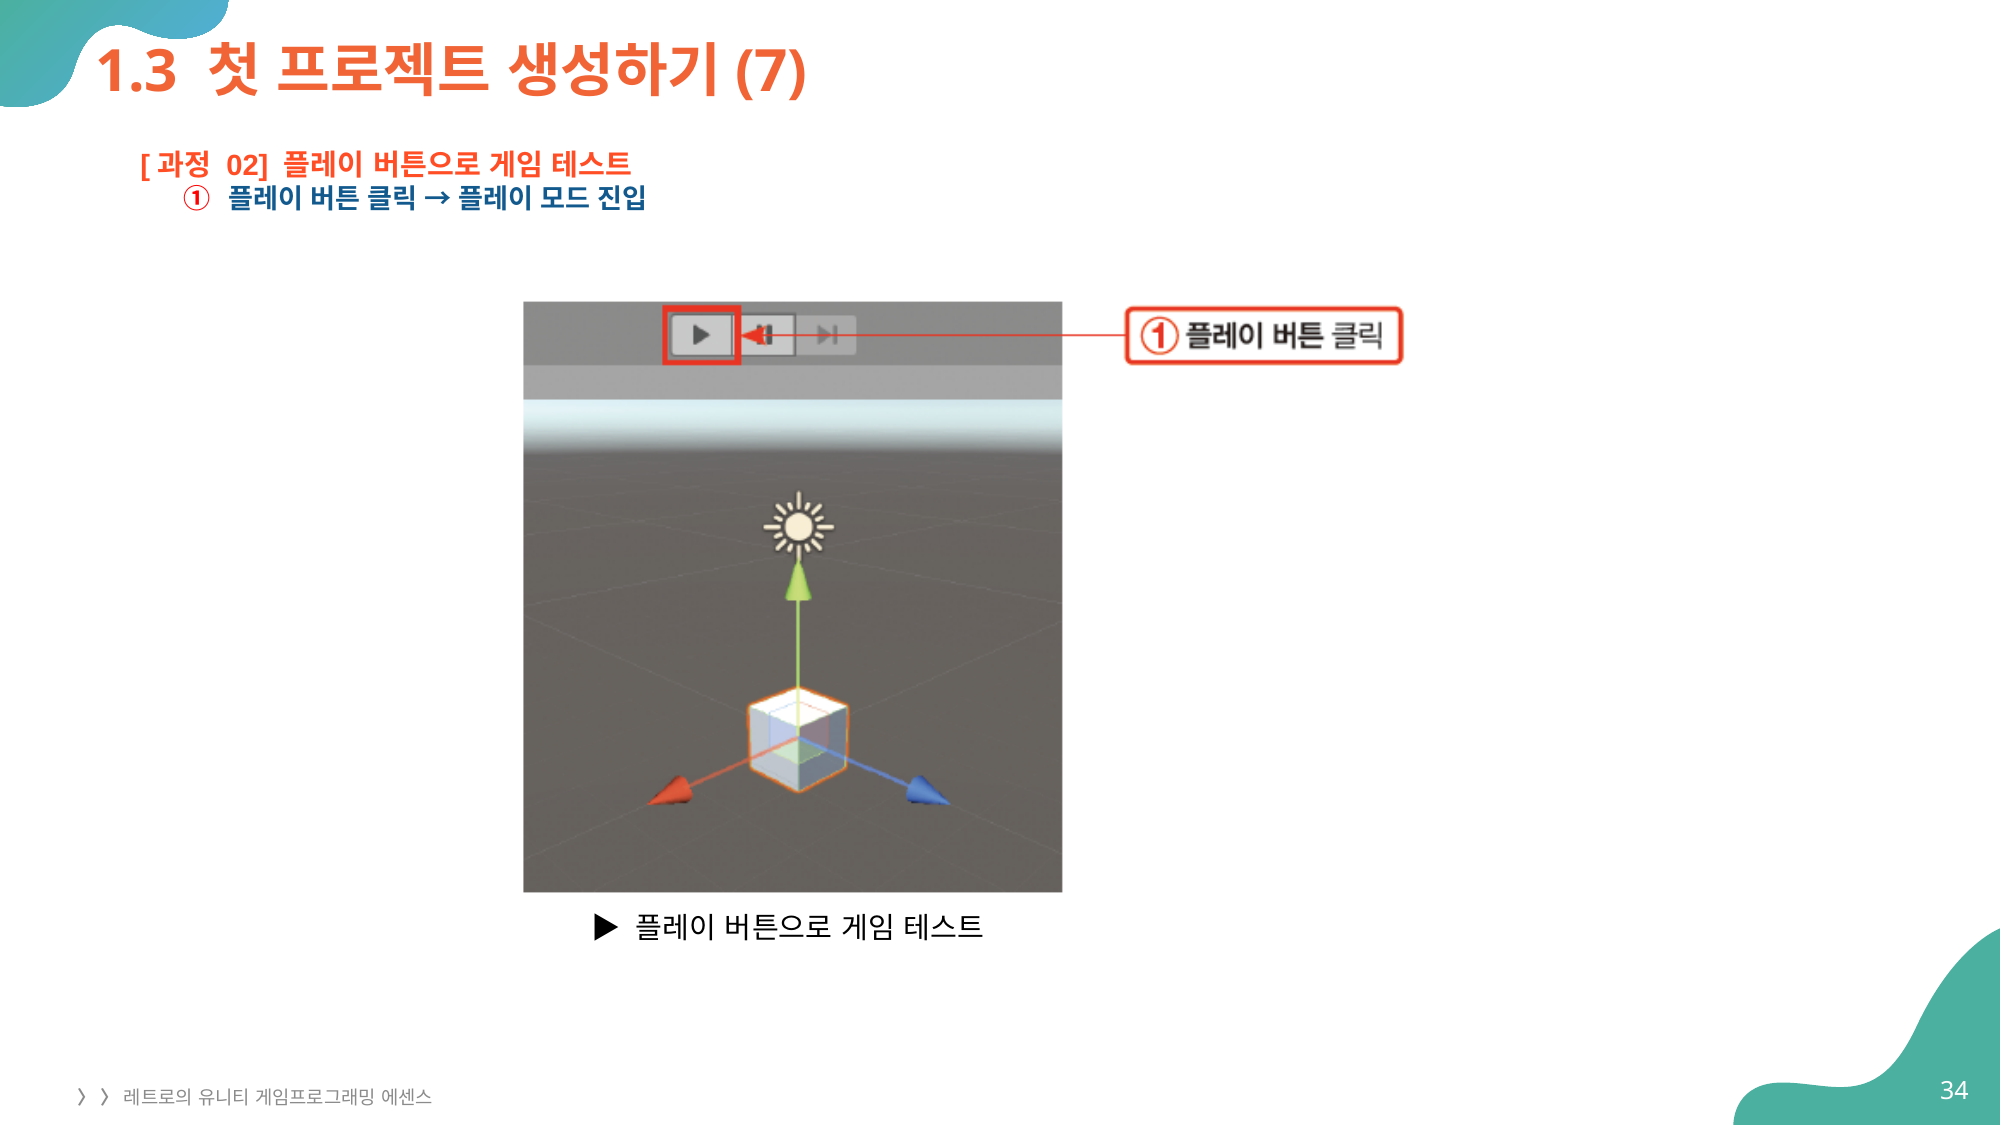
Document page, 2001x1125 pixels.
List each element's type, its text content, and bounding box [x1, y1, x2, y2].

slide_number 34 [1917, 1061, 1984, 1122]
title 1.3 첫 프로젝트 생성하기(7) [79, 17, 1931, 128]
picture [509, 278, 1411, 903]
text_box ▶ 플레이 버튼으로 게임 테스트 [510, 903, 1067, 952]
text_box [과정 02] 플레이 버튼으로 게임 테스트 플레이 버튼 클릭 → 플레이 모드 진입 [125, 138, 907, 221]
footer 〉 〉 레트로의 유니티 게임프로그래밍 에센스 [63, 1085, 738, 1109]
